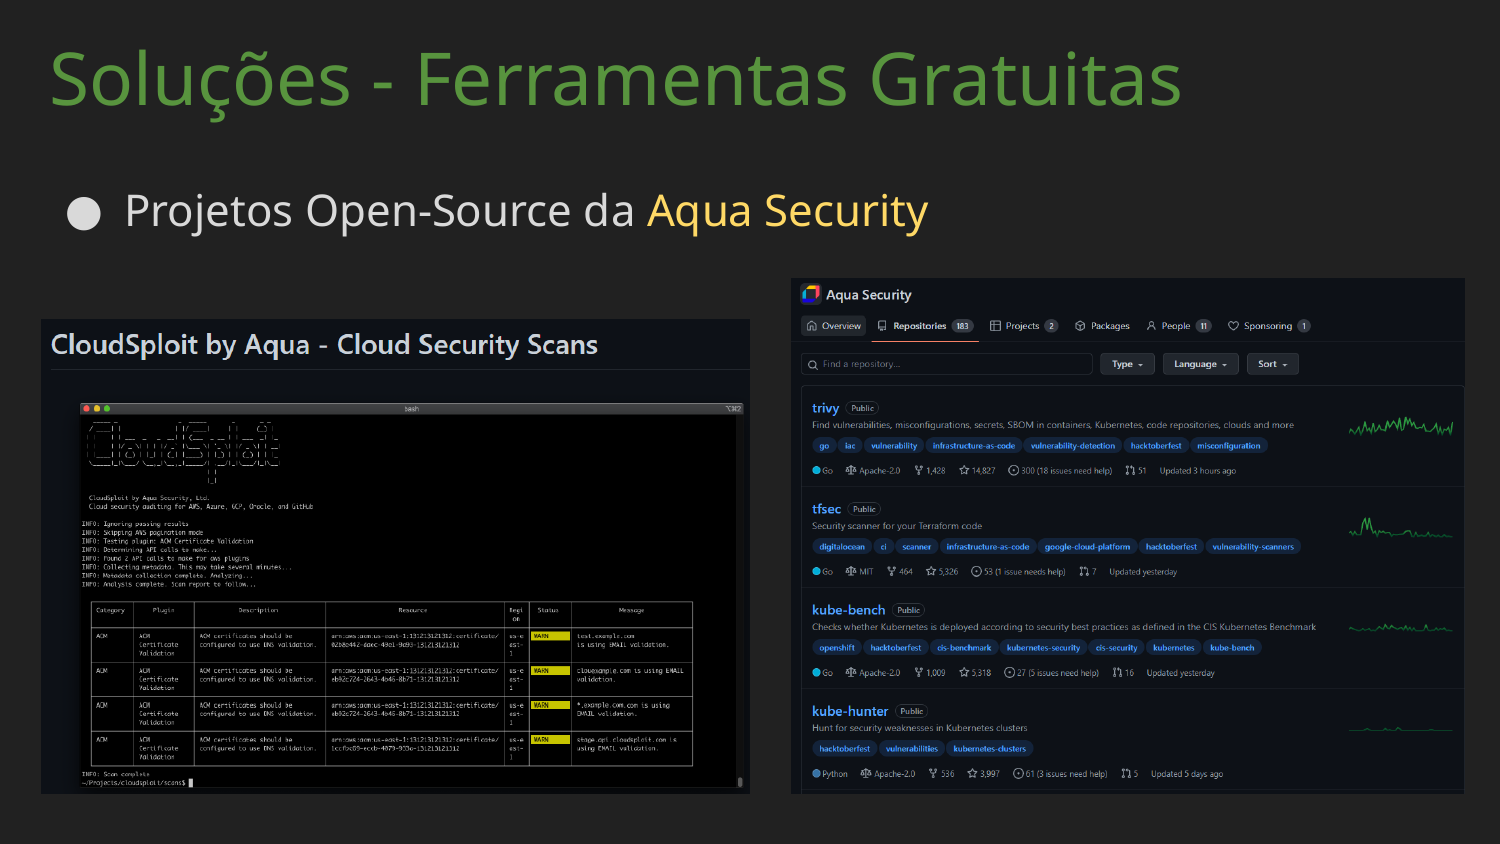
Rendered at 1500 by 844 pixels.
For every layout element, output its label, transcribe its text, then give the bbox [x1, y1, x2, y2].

text_box Projetos Open-Source da Aqua Security [34, 167, 1415, 460]
picture [41, 318, 751, 795]
picture [791, 278, 1465, 795]
title Soluções - Ferramentas Gratuitas [34, 17, 1432, 168]
